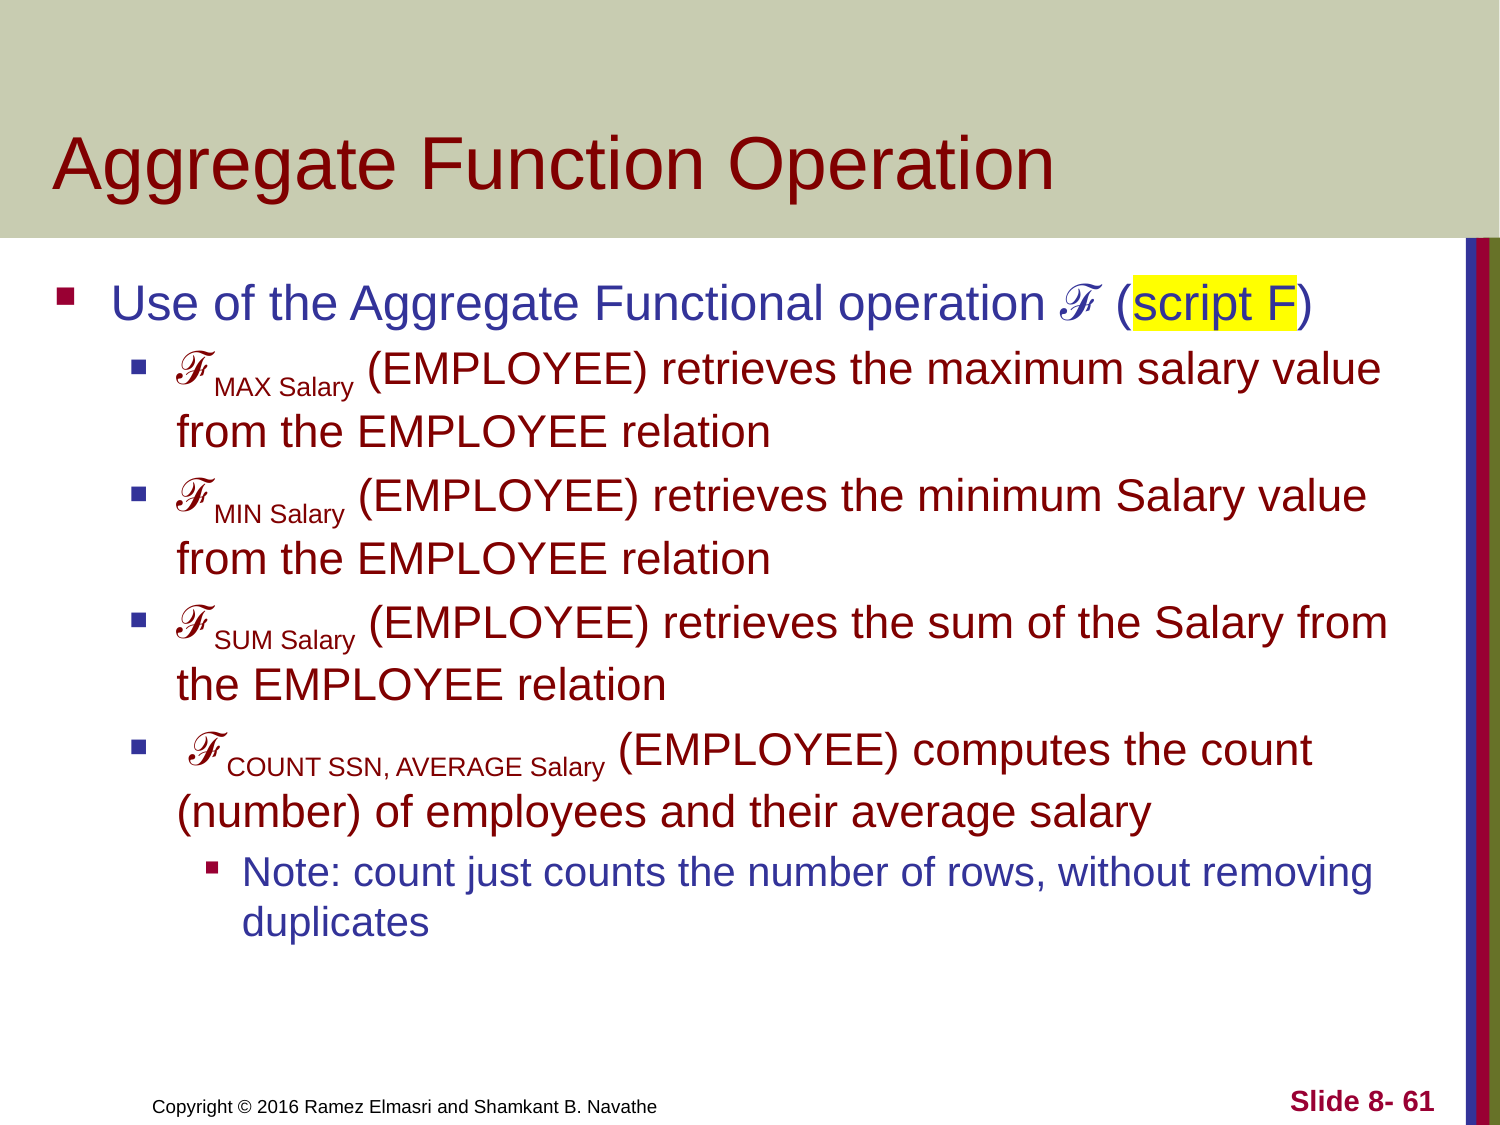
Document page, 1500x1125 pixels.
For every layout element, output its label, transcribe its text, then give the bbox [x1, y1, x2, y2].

list Use of the Aggregate Functional operation ℱ (script F) ℱMAX Salary (EMPLOYEE) retrieves the maximum salary value from the EMPLOYEE relation ℱMIN Salary (EMPLOYEE) retrieves the minimum Salary value from the EMPLOYEE relation ℱSUM Salary (EMPLOYEE) retrieves the sum of the Salary from the EMPLOYEE relation ℱCOUNT SSN, AVERAGE Salary (EMPLOYEE) computes the count (number) of employees and their average salary Note: count just counts the number of rows, without removing duplicates [39, 262, 1400, 1013]
title Aggregate Function Operation [37, 49, 1317, 213]
slide_number Slide 8- 61 [1137, 1049, 1451, 1125]
